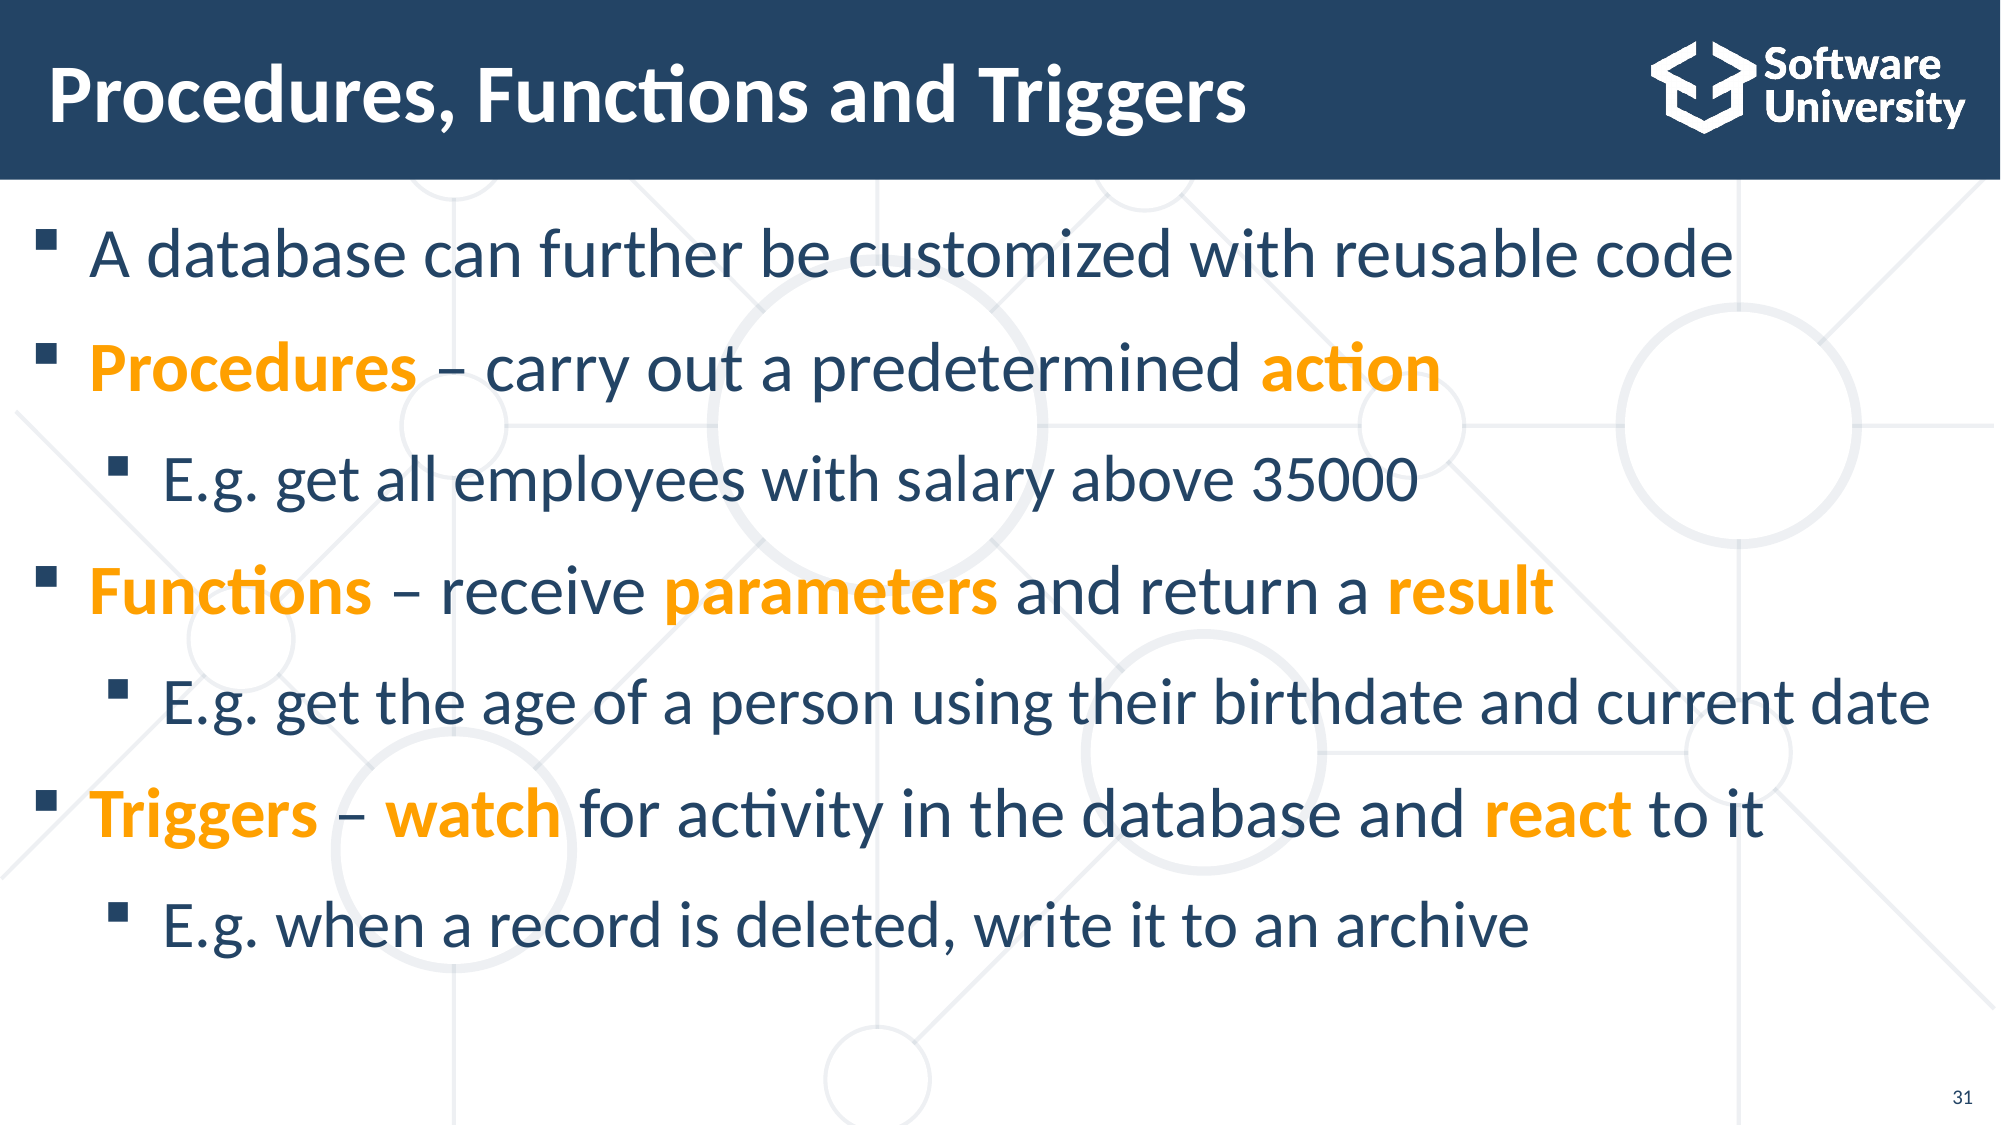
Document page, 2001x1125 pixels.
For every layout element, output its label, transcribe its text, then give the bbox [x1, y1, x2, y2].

title Procedures, Functions and Triggers [31, 16, 1625, 162]
slide_number 31 [1927, 1067, 1989, 1117]
list A database can further be customized with reusable code Procedures – carry out a predetermined action E.g. get all employees with salary above 35000 Functions – receive parameters and return a result E.g. get the age of a person using their birthdate and current date Triggers – watch for activity in the database and react to it E.g. when a record is deleted, write it to an archive [12, 196, 1988, 1102]
picture [1651, 41, 1966, 134]
